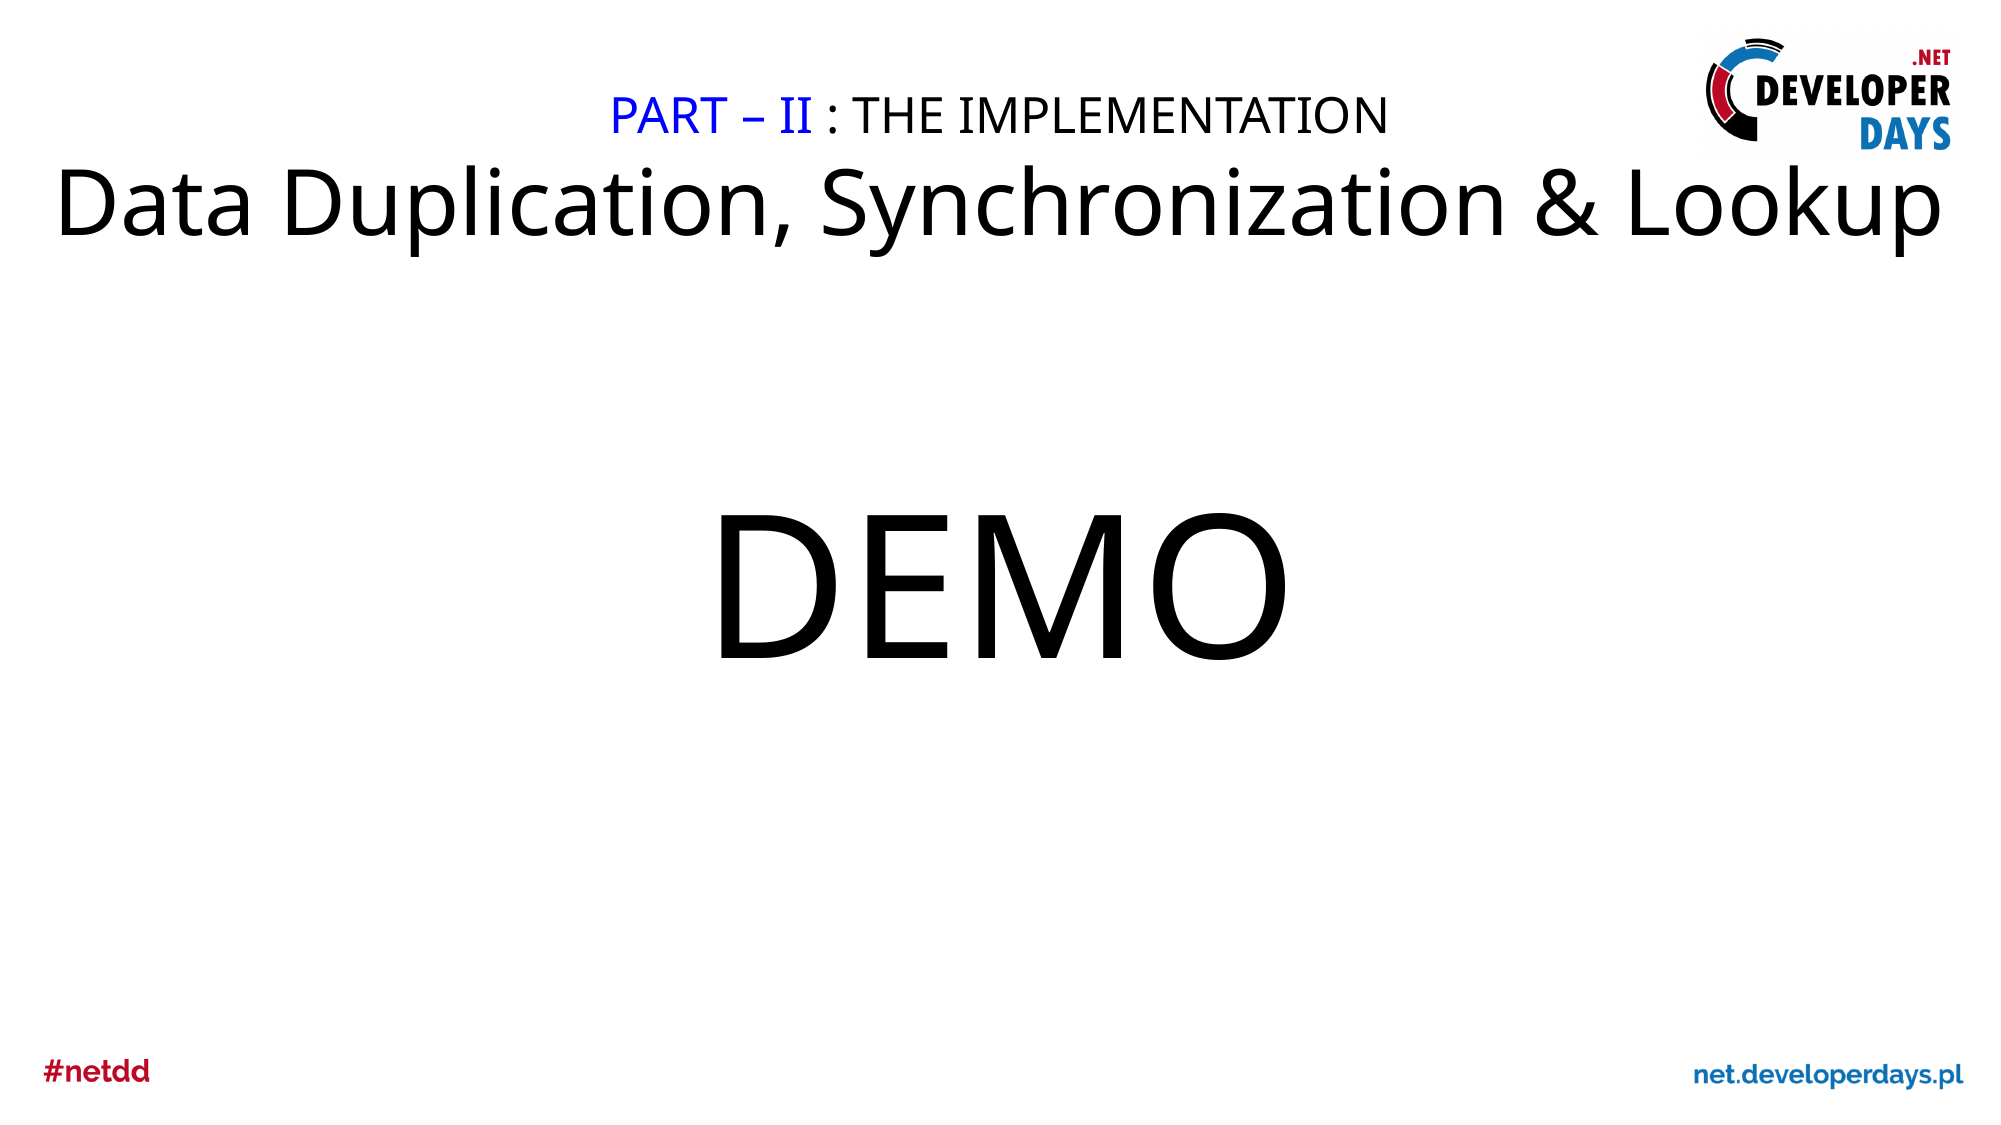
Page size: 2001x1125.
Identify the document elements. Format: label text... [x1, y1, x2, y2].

picture [26, 1043, 170, 1099]
title PART – II : THE IMPLEMENTATION Data Duplication, Synchronization & Lookup [0, 59, 2000, 278]
list DEMO [0, 278, 2000, 910]
picture [1680, 1043, 1974, 1099]
picture [1698, 26, 1956, 160]
